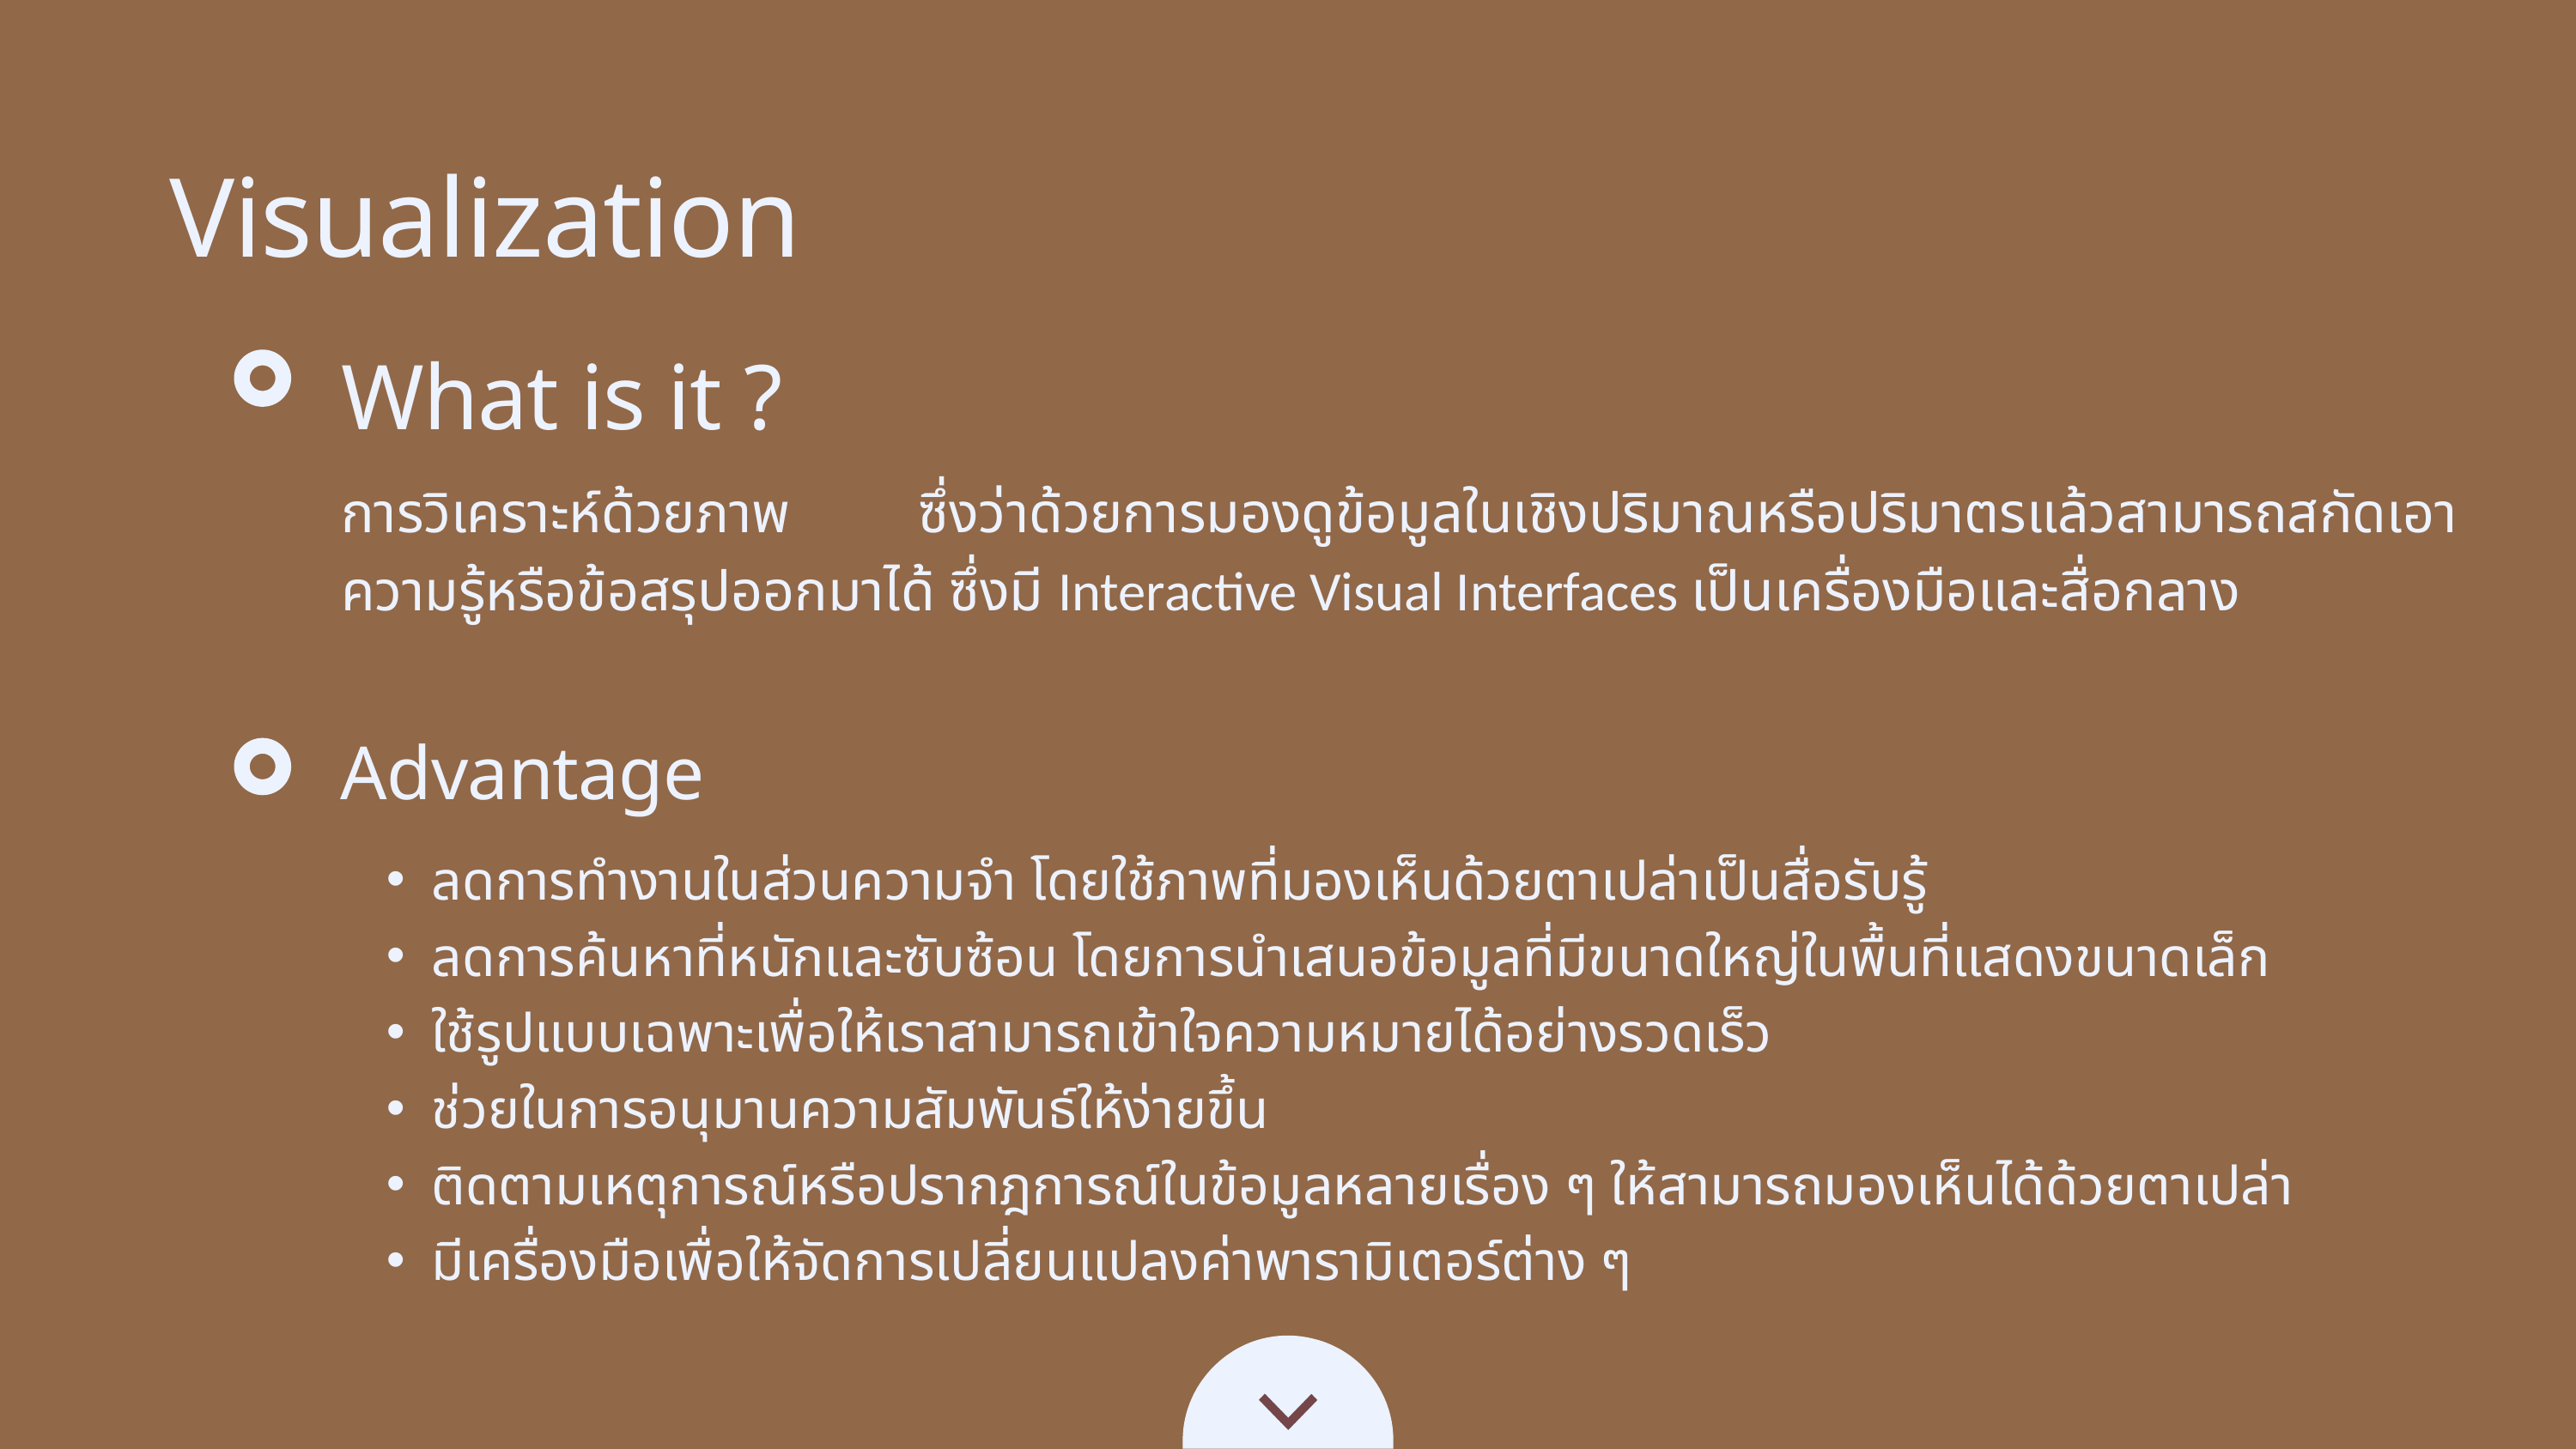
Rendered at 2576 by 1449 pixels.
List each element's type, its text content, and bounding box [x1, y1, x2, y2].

text_box Visualization [144, 136, 826, 279]
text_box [234, 737, 292, 796]
picture [1267, 1380, 1309, 1443]
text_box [234, 349, 292, 408]
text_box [340, 336, 2458, 615]
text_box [340, 724, 2524, 1449]
